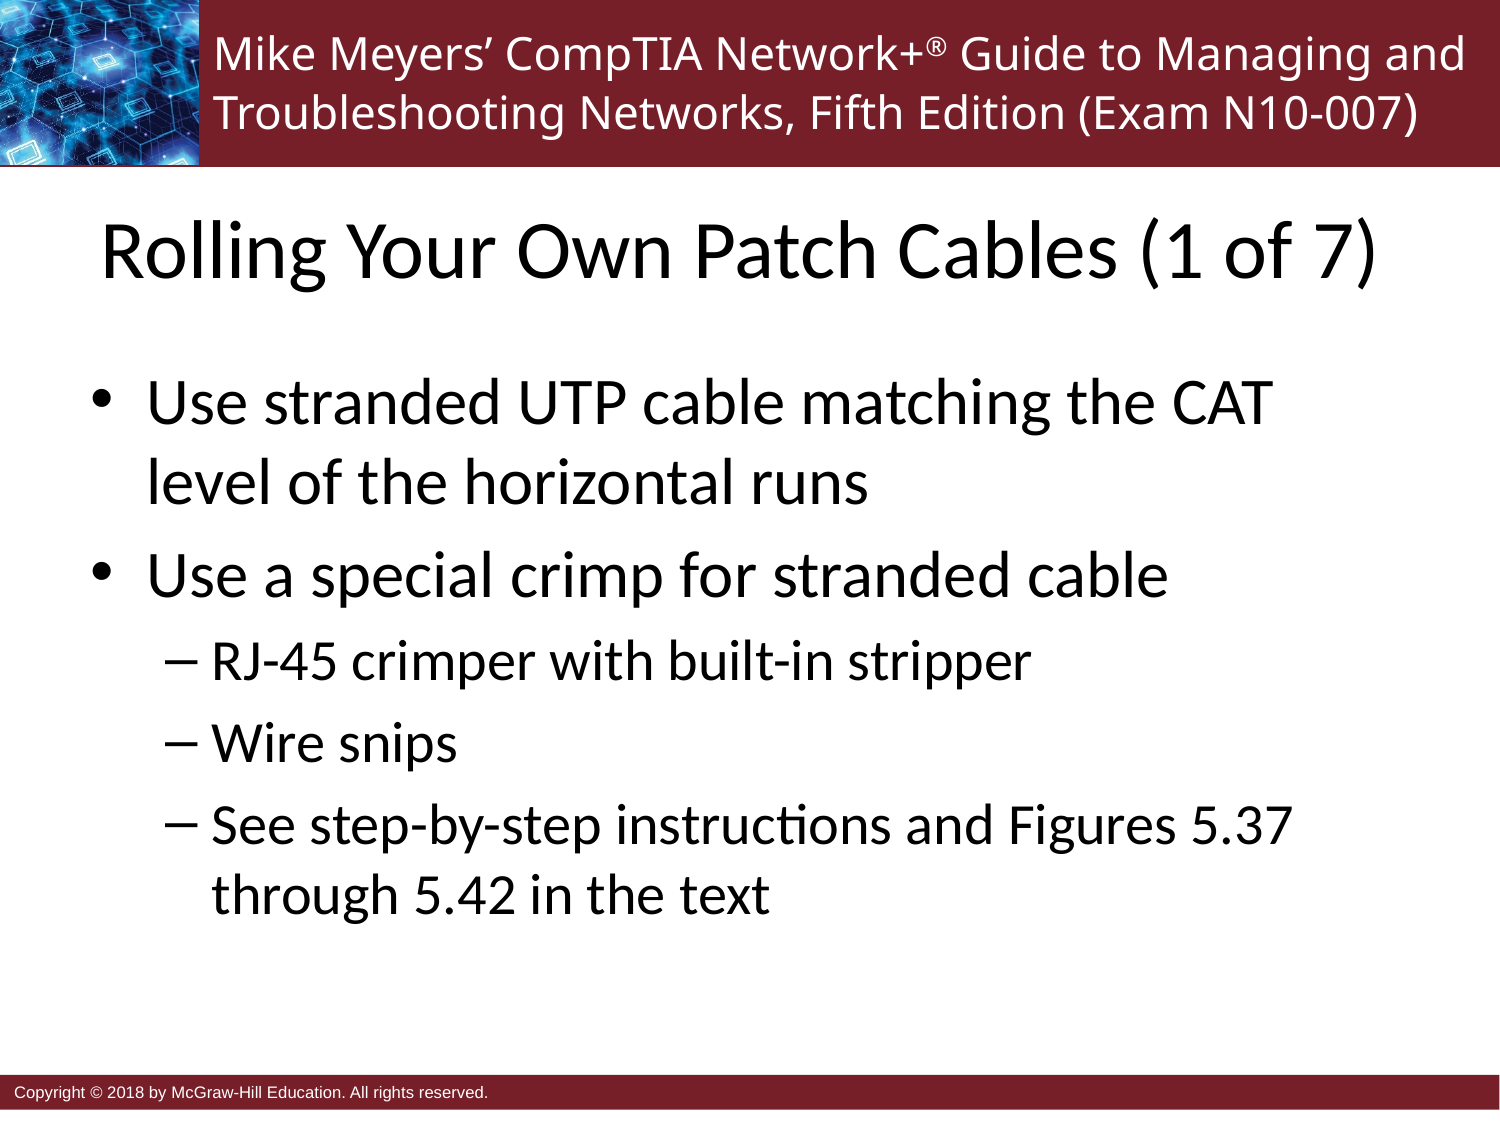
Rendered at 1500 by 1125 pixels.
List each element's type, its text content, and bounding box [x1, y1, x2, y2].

picture [0, 0, 199, 165]
list Use stranded UTP cable matching the CAT level of the horizontal runs Use a special crimp for stranded cable RJ-45 crimper with built-in stripper Wire snips See step-by-step instructions and Figures 5.37 through 5.42 in the text [75, 350, 1425, 1050]
title Rolling Your Own Patch Cables (1 of 7) [75, 187, 1425, 338]
